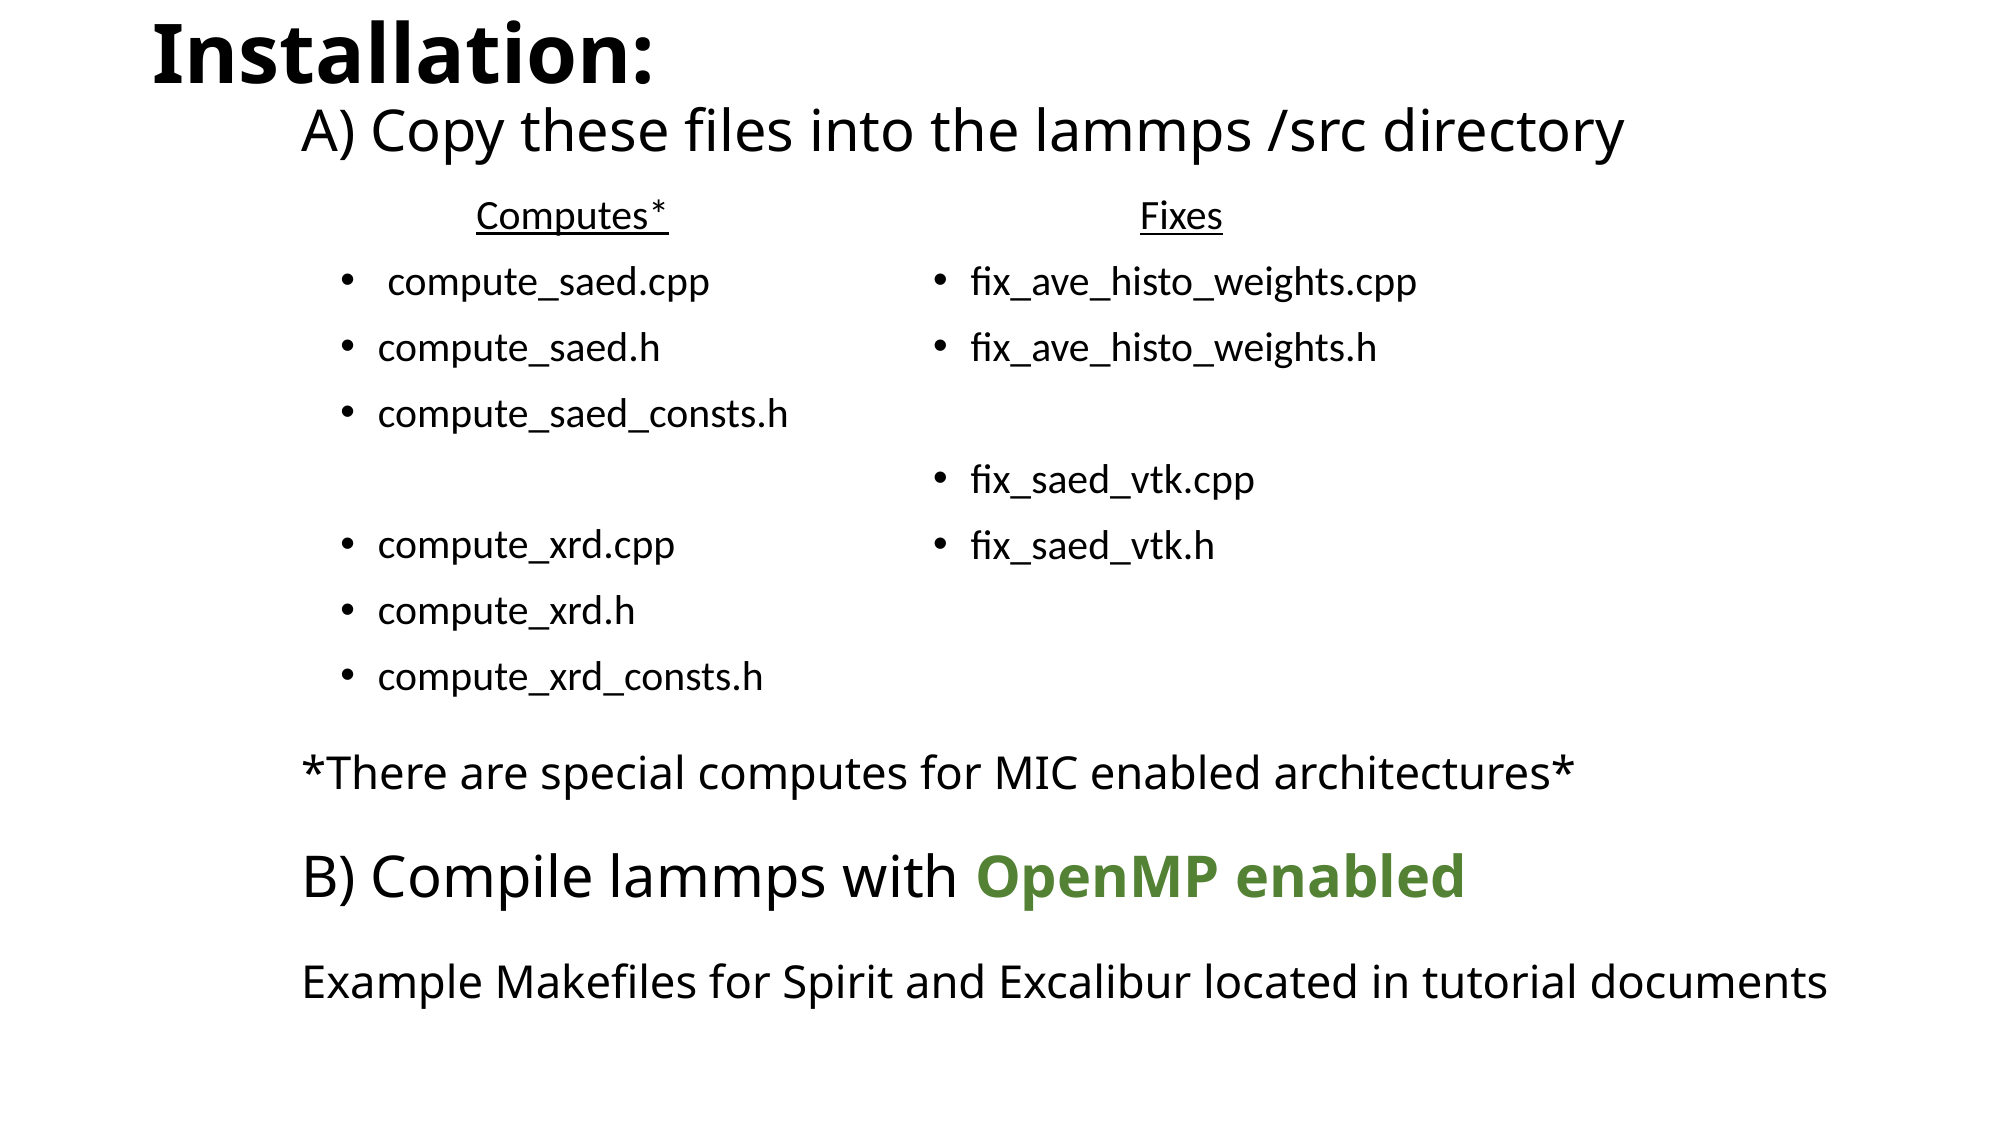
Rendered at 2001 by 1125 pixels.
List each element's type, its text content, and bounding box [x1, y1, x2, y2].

text_box Fixes fix_ave_histo_weights.cpp fix_ave_histo_weights.h fix_saed_vtk.cpp fix_saed_vtk.h [918, 186, 1445, 685]
title Installation: A) Copy these files into the lammps /src directory *There are special computes for MIC enabled architectures* B) Compile lammps with OpenMP enabled Example Makefiles for Spirit and Excalibur located in tutorial documents [137, 4, 1863, 1118]
list Computes* compute_saed.cpp compute_saed.h compute_saed_consts.h compute_xrd.cpp compute_xrd.h compute_xrd_consts.h [325, 186, 821, 717]
